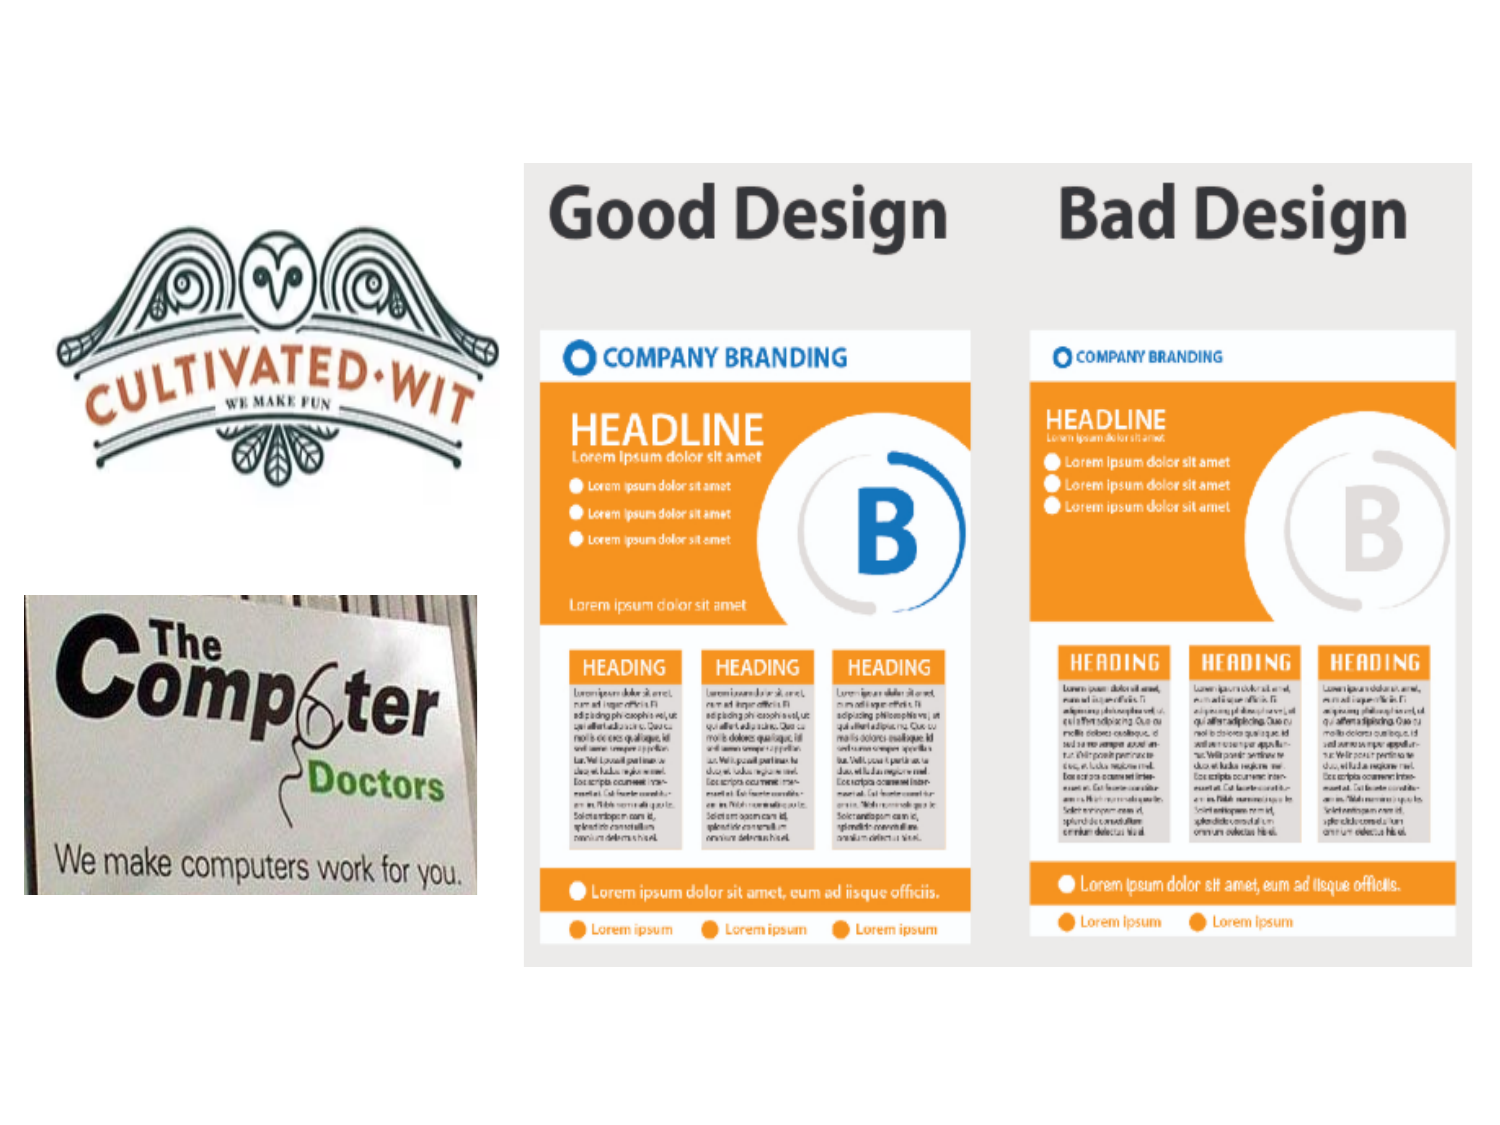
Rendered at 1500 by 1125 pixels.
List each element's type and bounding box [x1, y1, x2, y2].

picture [51, 214, 500, 528]
picture [523, 163, 1473, 967]
picture [24, 595, 478, 895]
